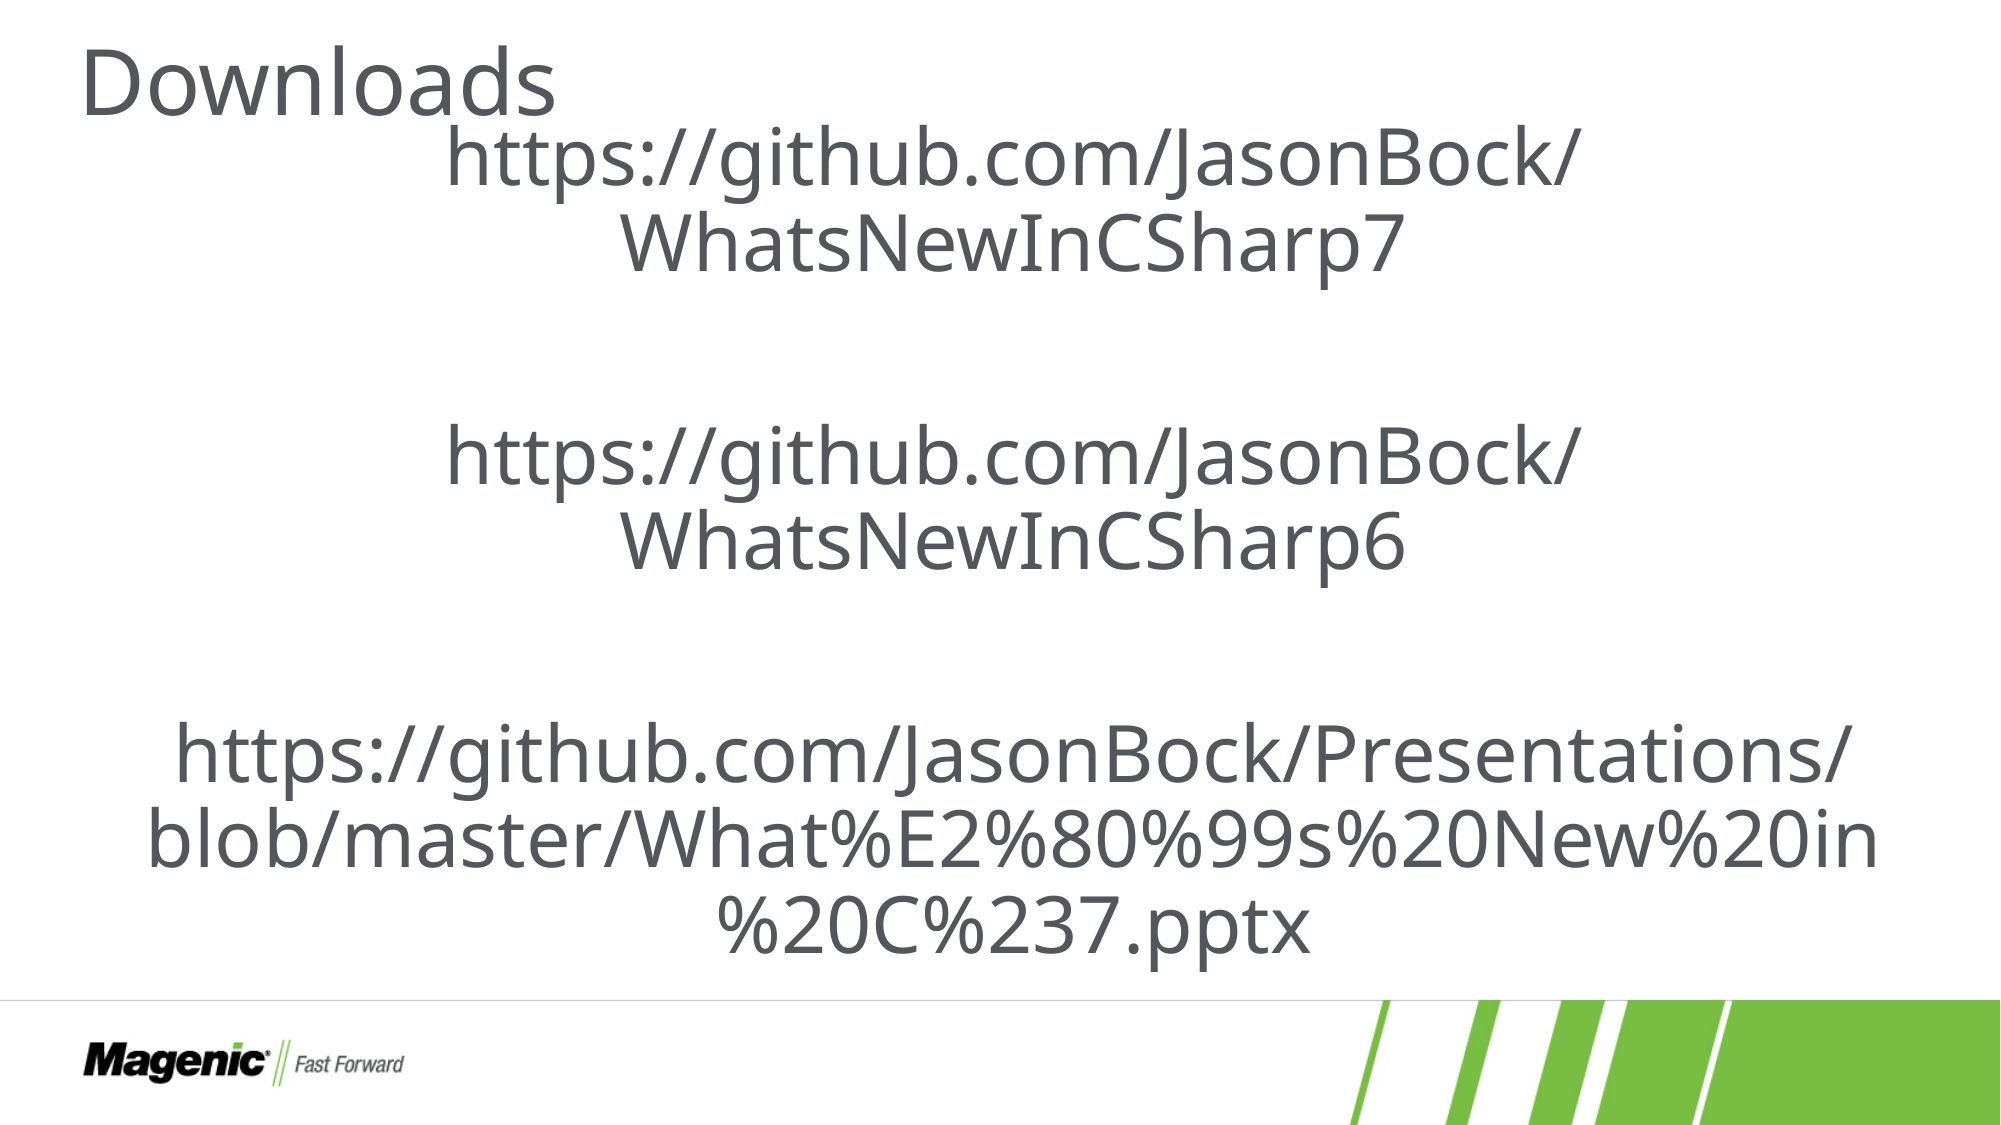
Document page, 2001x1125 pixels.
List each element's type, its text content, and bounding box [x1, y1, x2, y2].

list https://github.com/JasonBock/WhatsNewInCSharp7 https://github.com/JasonBock/WhatsNewInCSharp6 https://github.com/JasonBock/Presentations/blob/master/What%E2%80%99s%20New%20in%20C%237.pptx [70, 149, 1946, 939]
title Downloads [63, 41, 1938, 131]
picture [0, 0, 2001, 1125]
